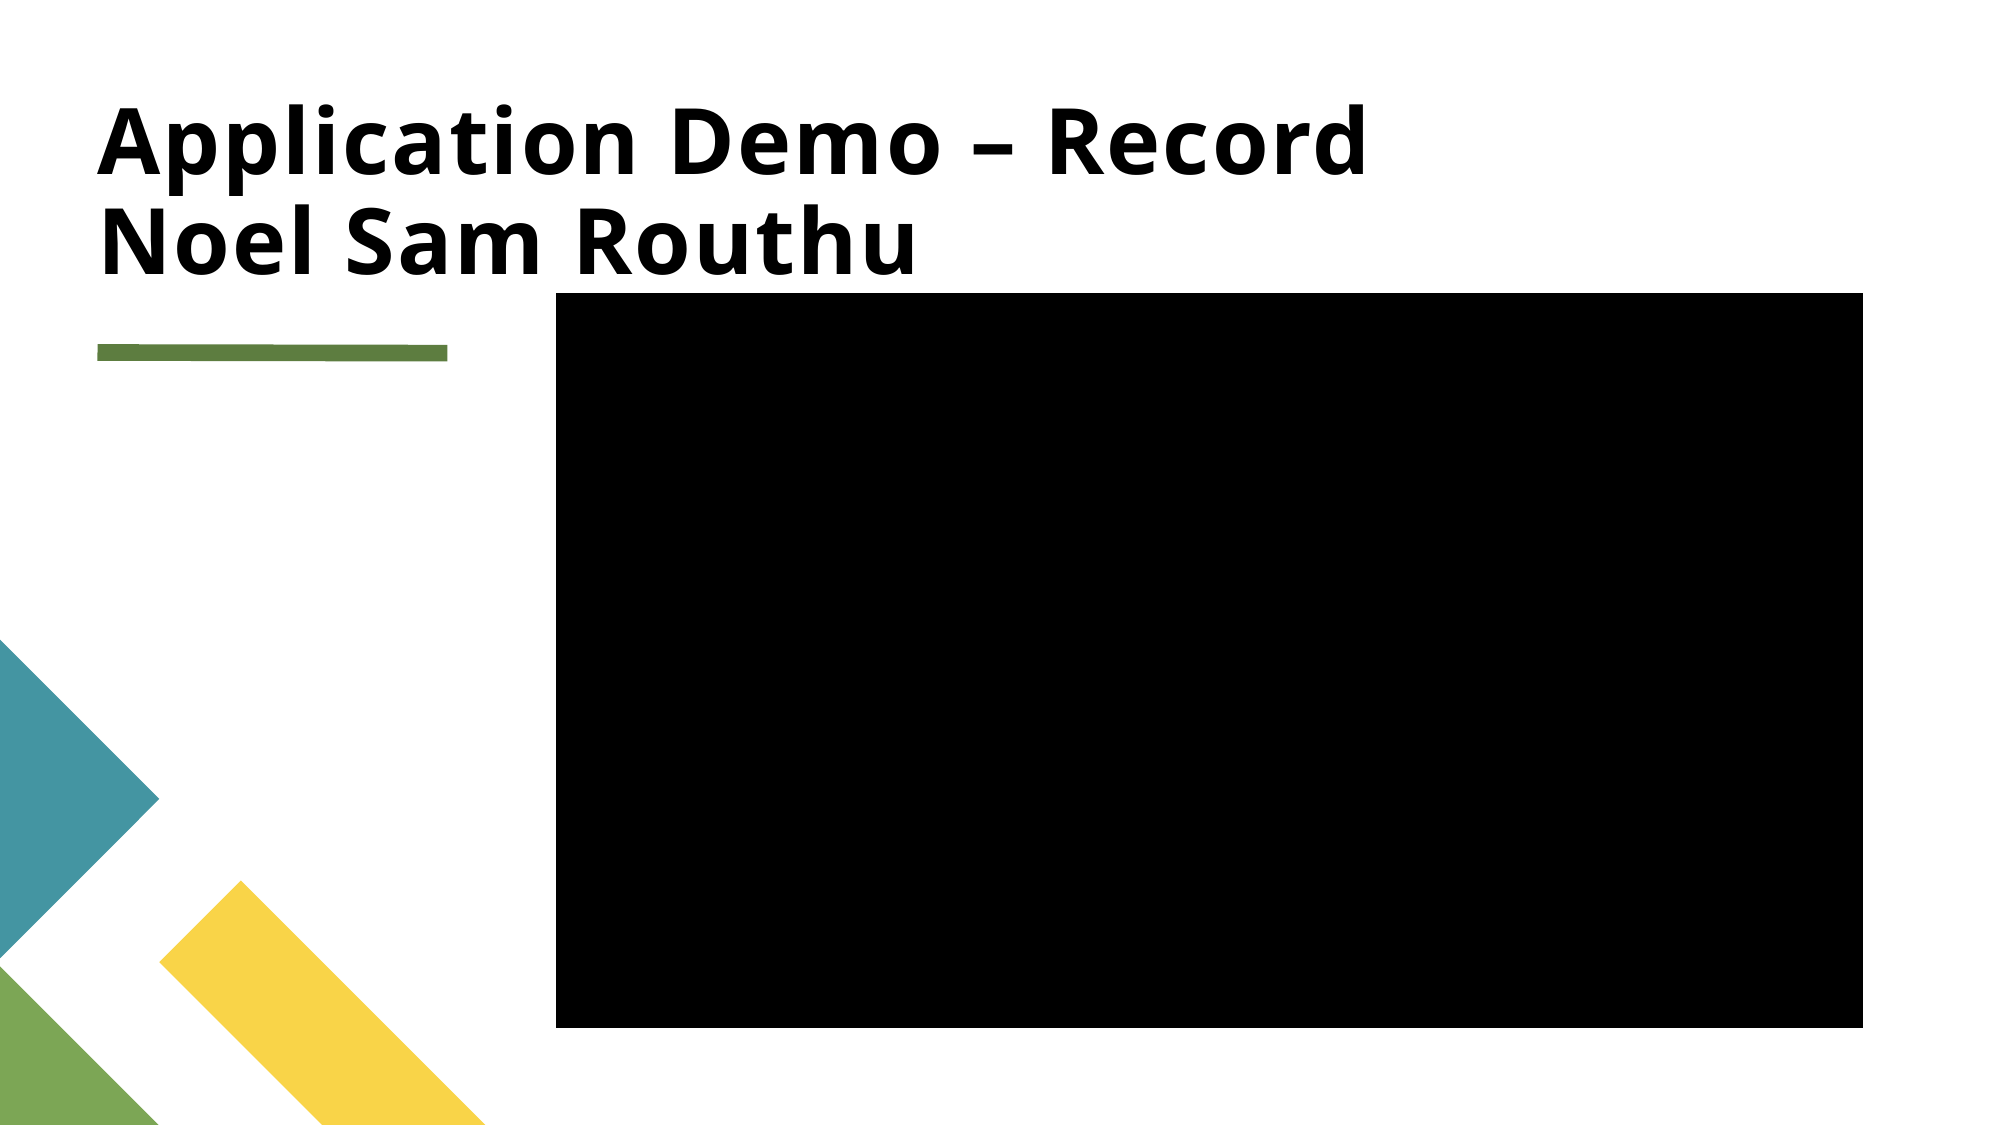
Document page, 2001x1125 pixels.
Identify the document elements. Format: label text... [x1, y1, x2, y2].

text_box Application Demo – Record Noel Sam Routhu [97, 16, 1882, 293]
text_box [555, 292, 1864, 1029]
